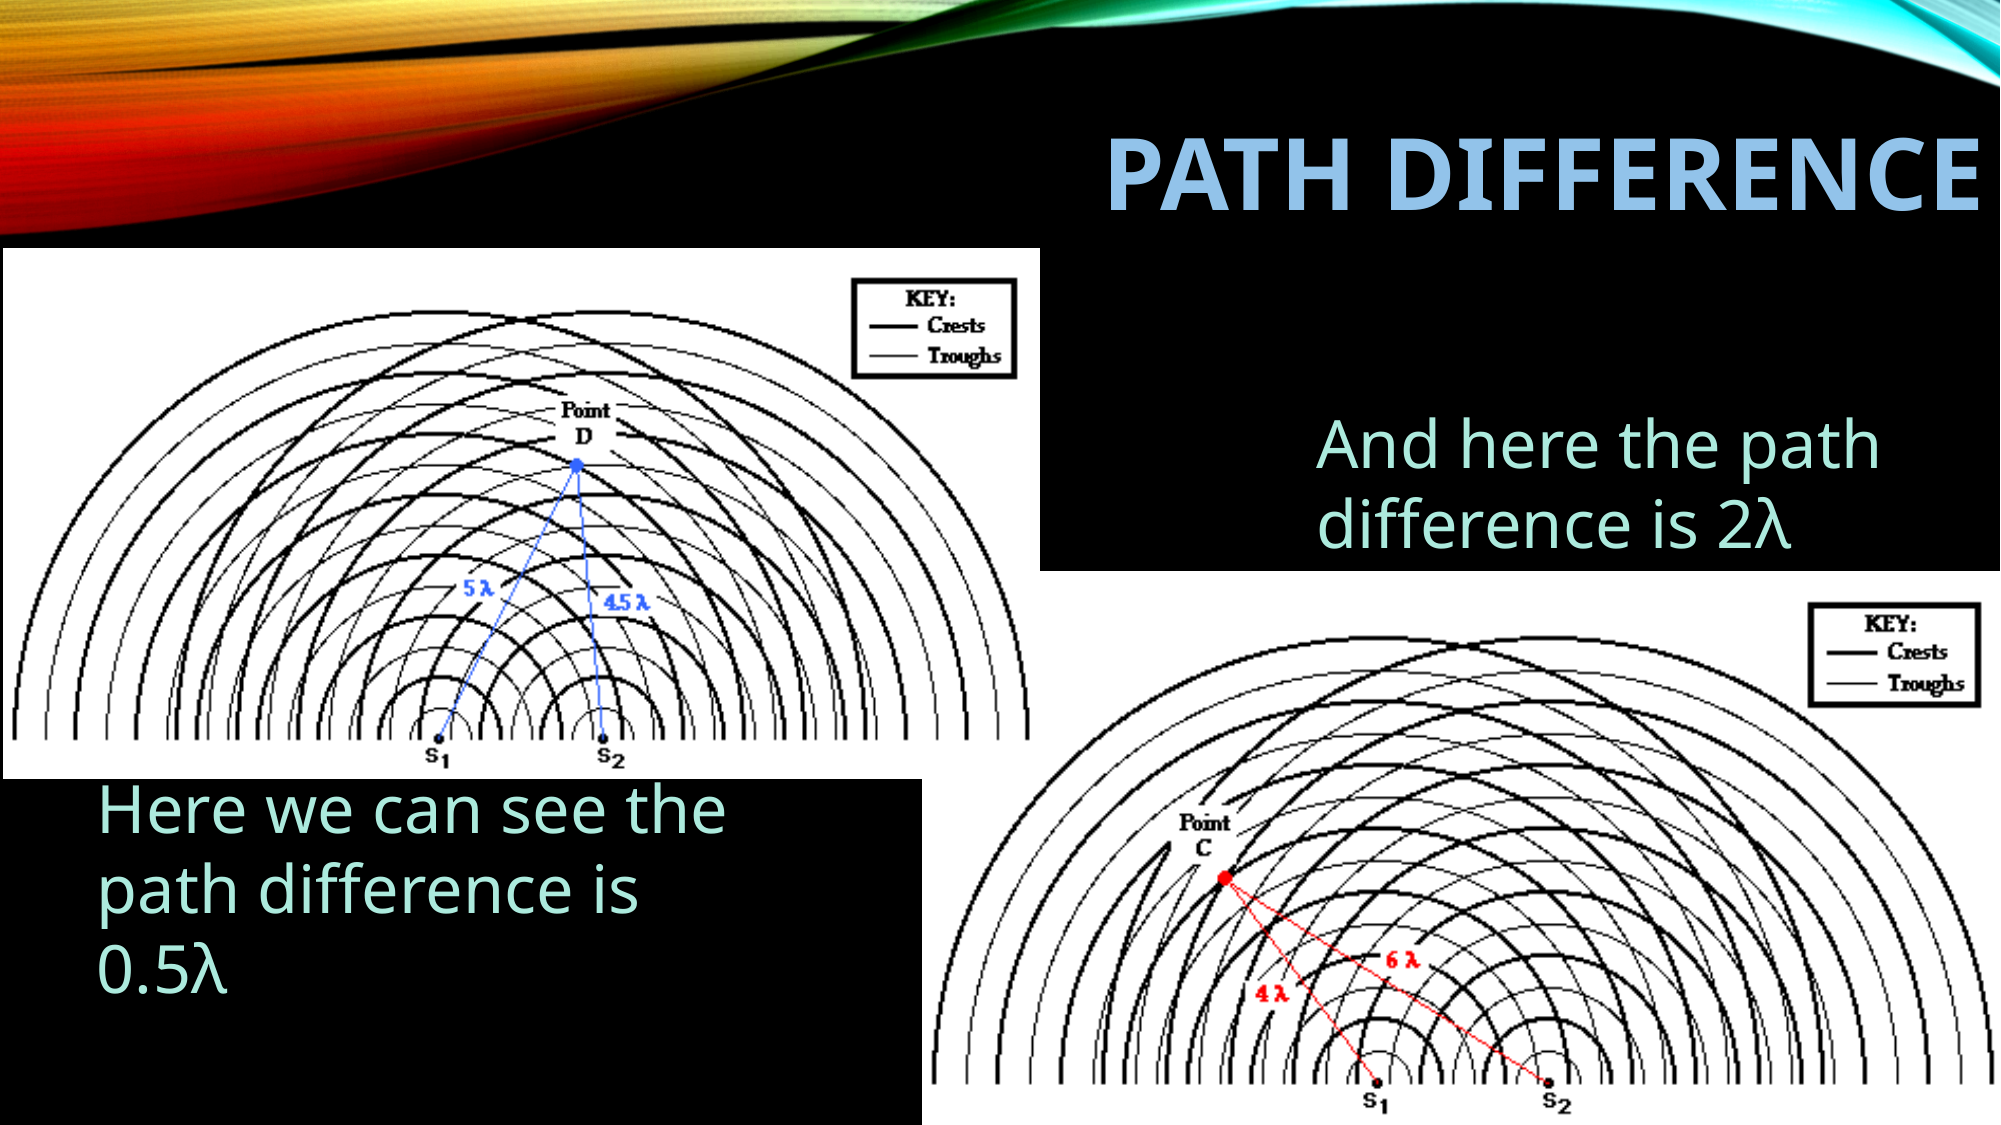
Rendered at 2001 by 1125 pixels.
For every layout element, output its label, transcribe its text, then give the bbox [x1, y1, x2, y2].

picture [3, 247, 2000, 1125]
text_box And here the path difference is 2λ [1301, 394, 1919, 570]
text_box Here we can see the path difference is 0.5λ [82, 779, 777, 1015]
picture [0, 0, 2000, 237]
title Path Difference [742, 84, 2000, 273]
